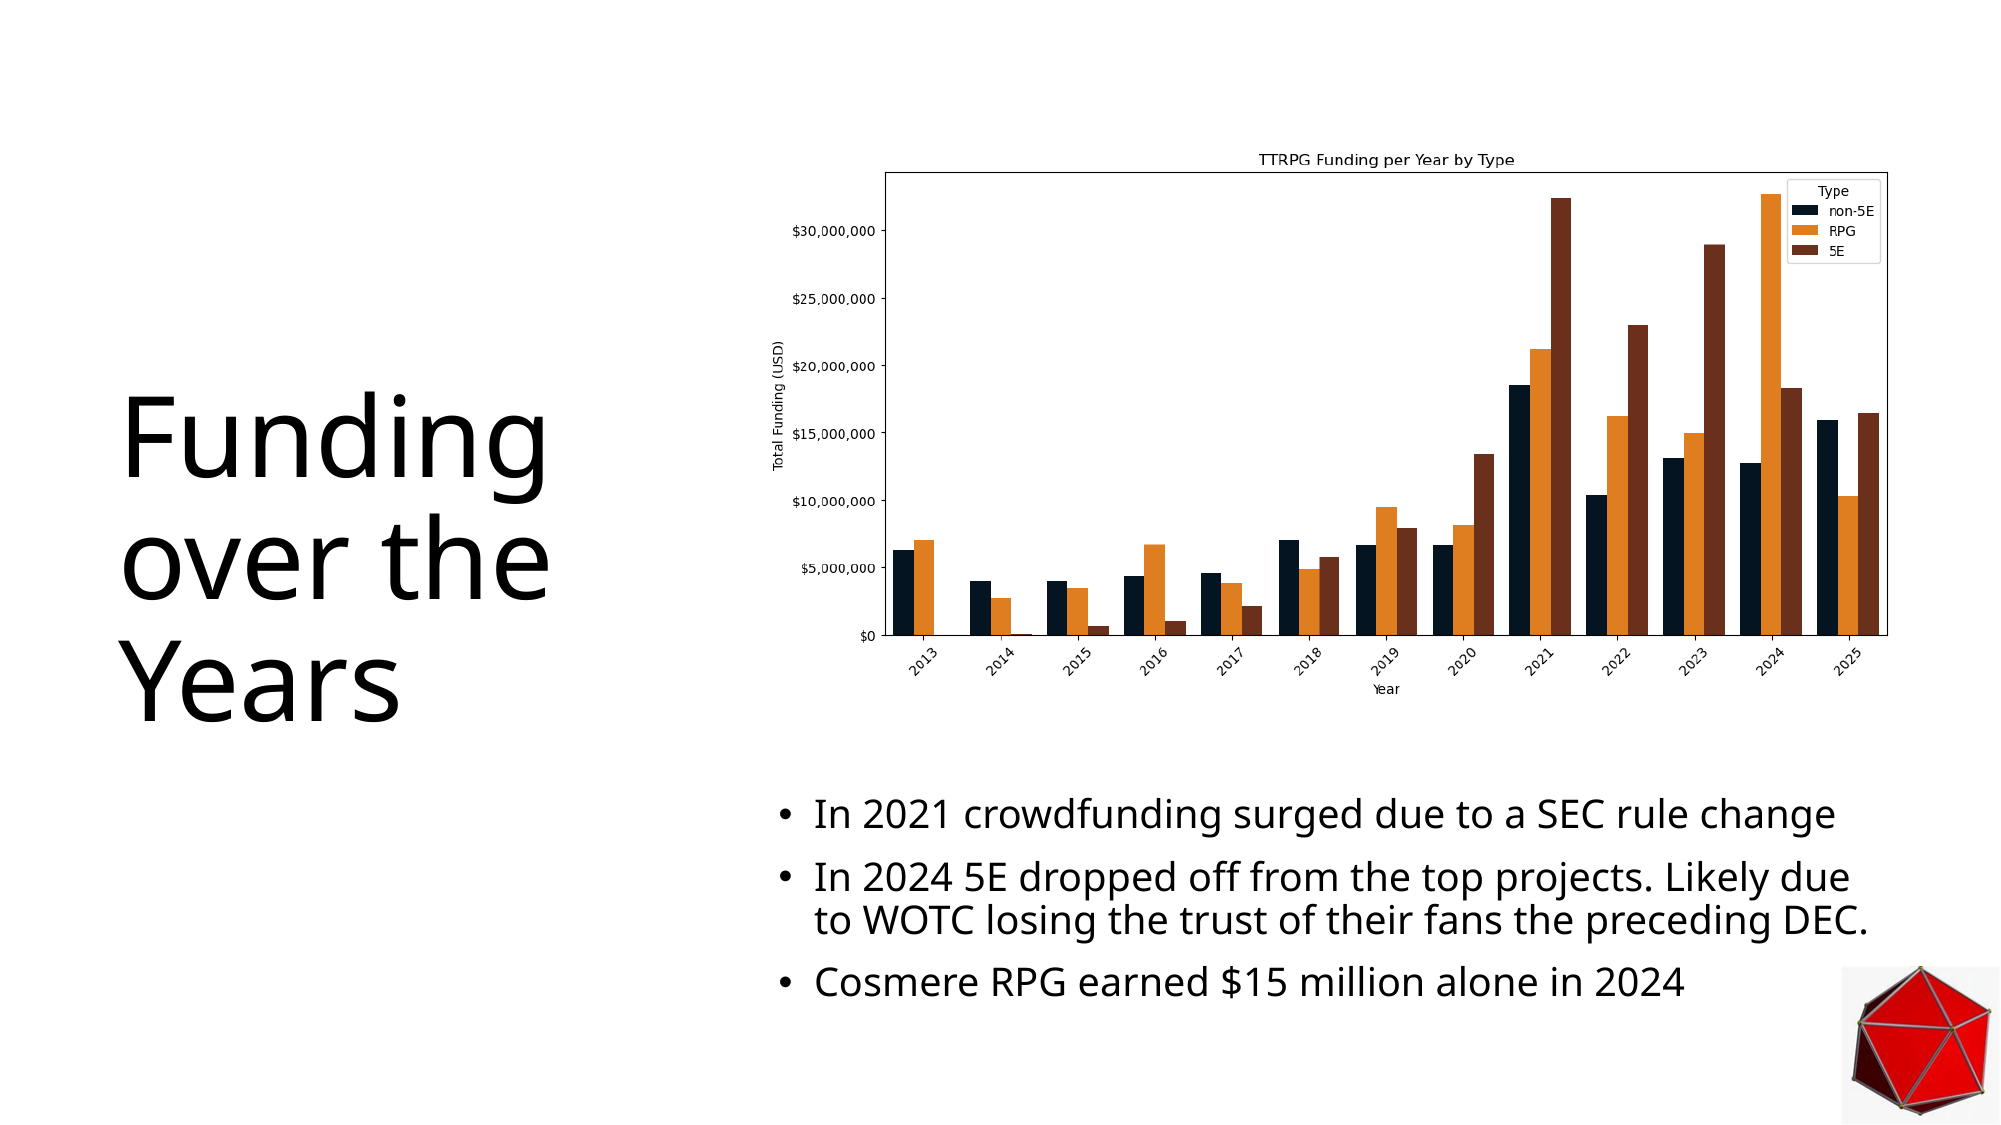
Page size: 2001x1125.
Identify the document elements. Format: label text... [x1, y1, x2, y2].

title Funding over the Years [103, 105, 665, 1021]
picture [762, 143, 1895, 705]
picture [1841, 966, 2000, 1125]
list In 2021 crowdfunding surged due to a SEC rule change In 2024 5E dropped off from the top projects. Likely due to WOTC losing the trust of their fans the preceding DEC. Cosmere RPG earned $15 million alone in 2024 [763, 787, 1895, 1022]
